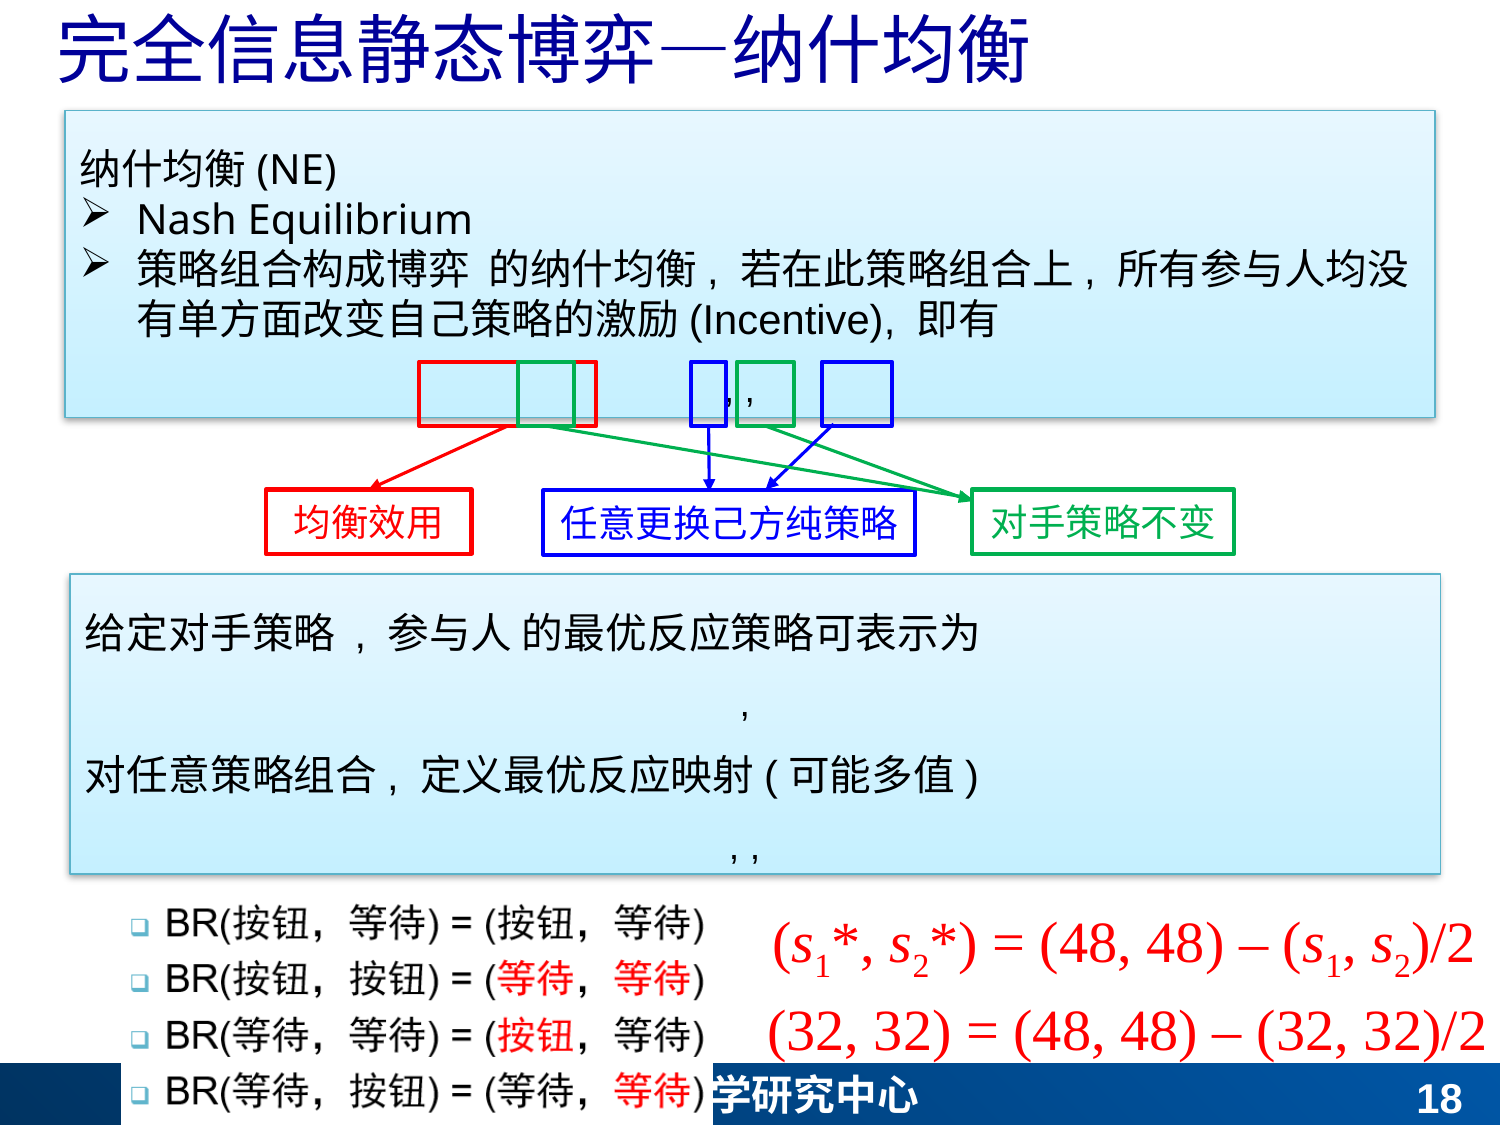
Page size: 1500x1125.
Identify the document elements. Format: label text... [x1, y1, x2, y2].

text_box 均衡效用 [264, 487, 474, 556]
text_box [735, 360, 796, 424]
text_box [368, 425, 509, 490]
title 完全信息静态博弈—纳什均衡 [41, 0, 1500, 114]
text_box (32, 32) = (48, 48) – (32, 32)/2 [752, 984, 1500, 1070]
text_box [576, 360, 598, 424]
text_box [689, 360, 728, 424]
text_box [417, 360, 516, 428]
picture [121, 891, 713, 1125]
slide_number 17 [1127, 1070, 1479, 1125]
text_box 对手策略不变 [970, 487, 1236, 556]
text_box [516, 360, 576, 428]
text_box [545, 425, 972, 499]
text_box [820, 360, 894, 423]
text_box 任意更换己方纯策略 [541, 502, 917, 557]
text_box (s1*, s2*) = (48, 48) – (s1, s2)/2 [757, 897, 1492, 984]
